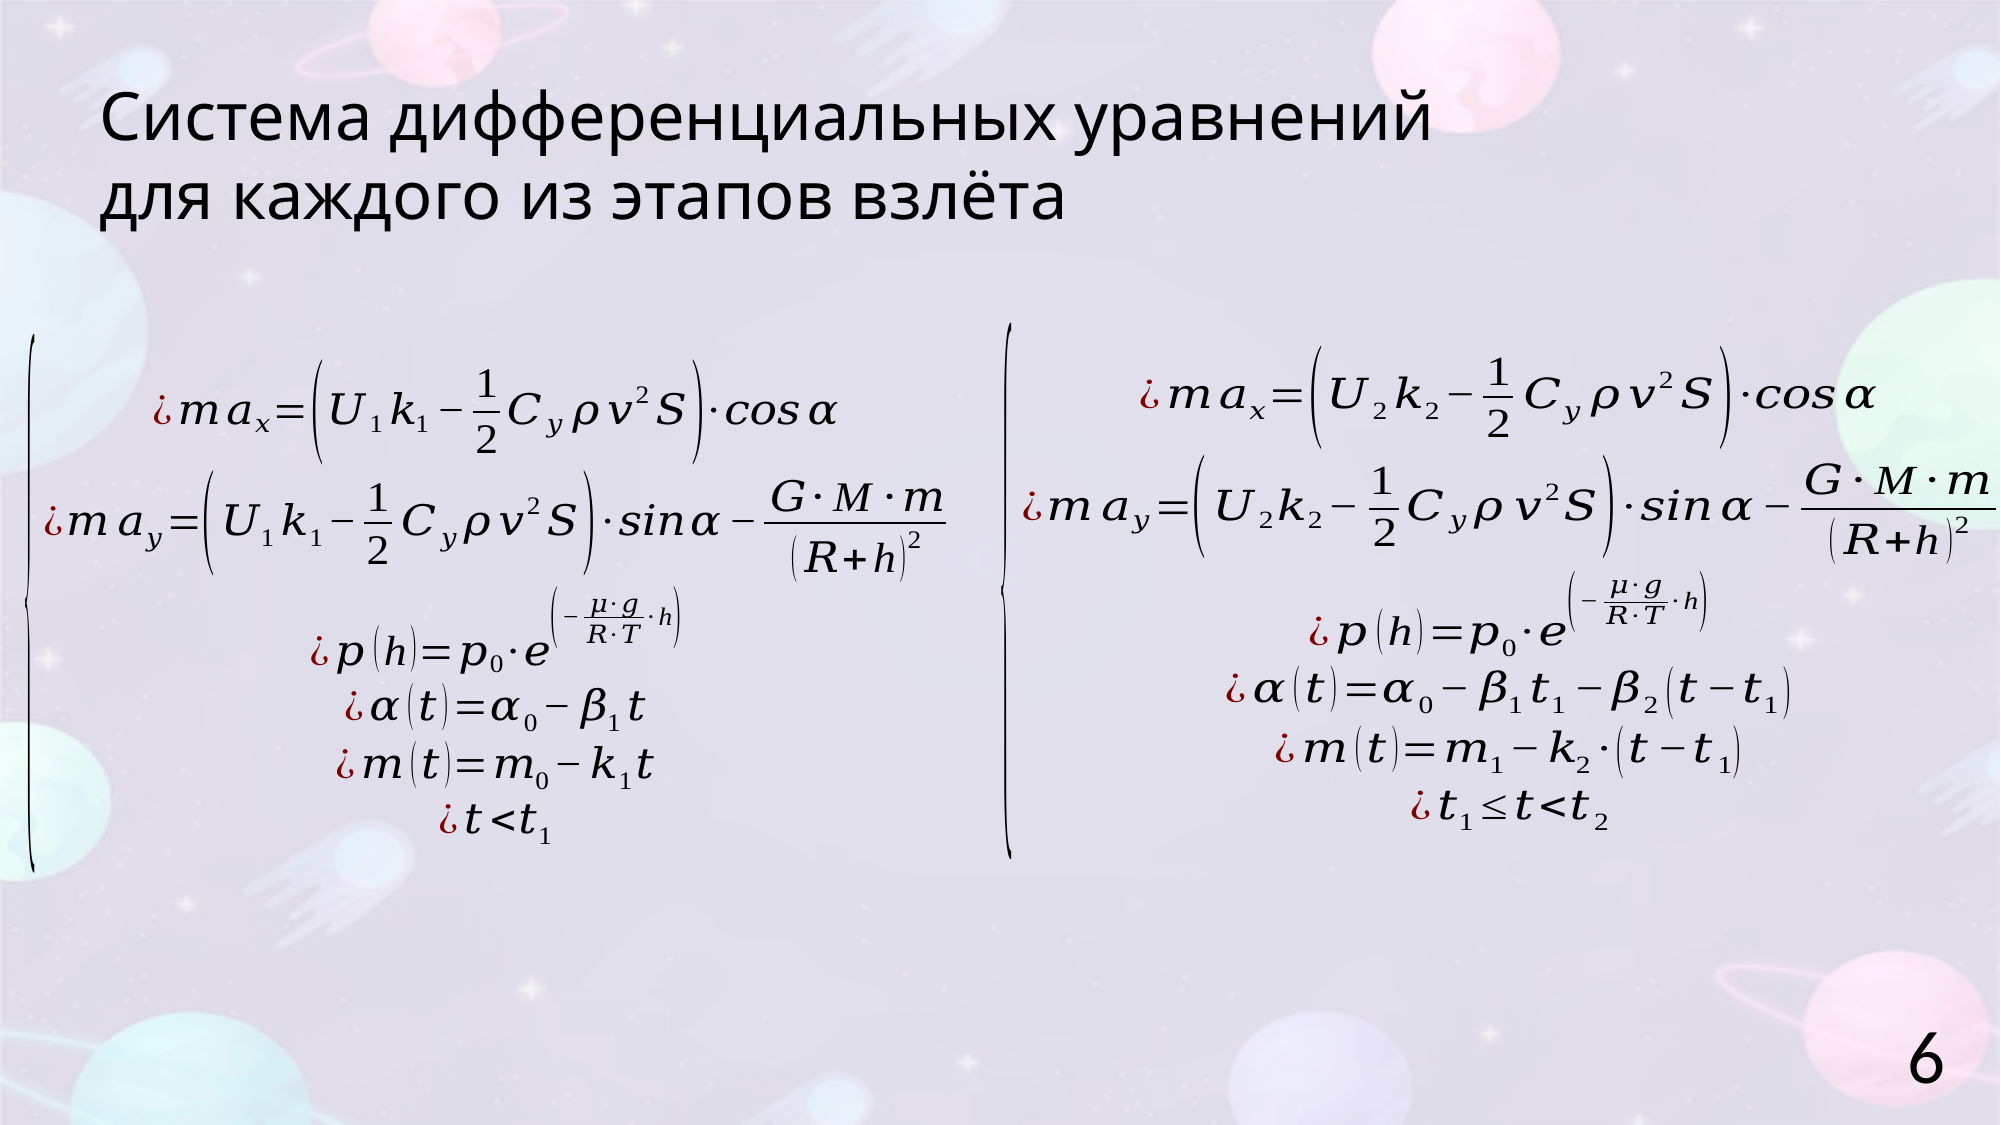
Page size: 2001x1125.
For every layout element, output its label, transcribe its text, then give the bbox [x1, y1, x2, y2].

text_box 6 [1892, 1001, 1961, 1106]
text_box Система дифференциальных уравнений для каждого из этапов взлёта [84, 66, 1575, 241]
